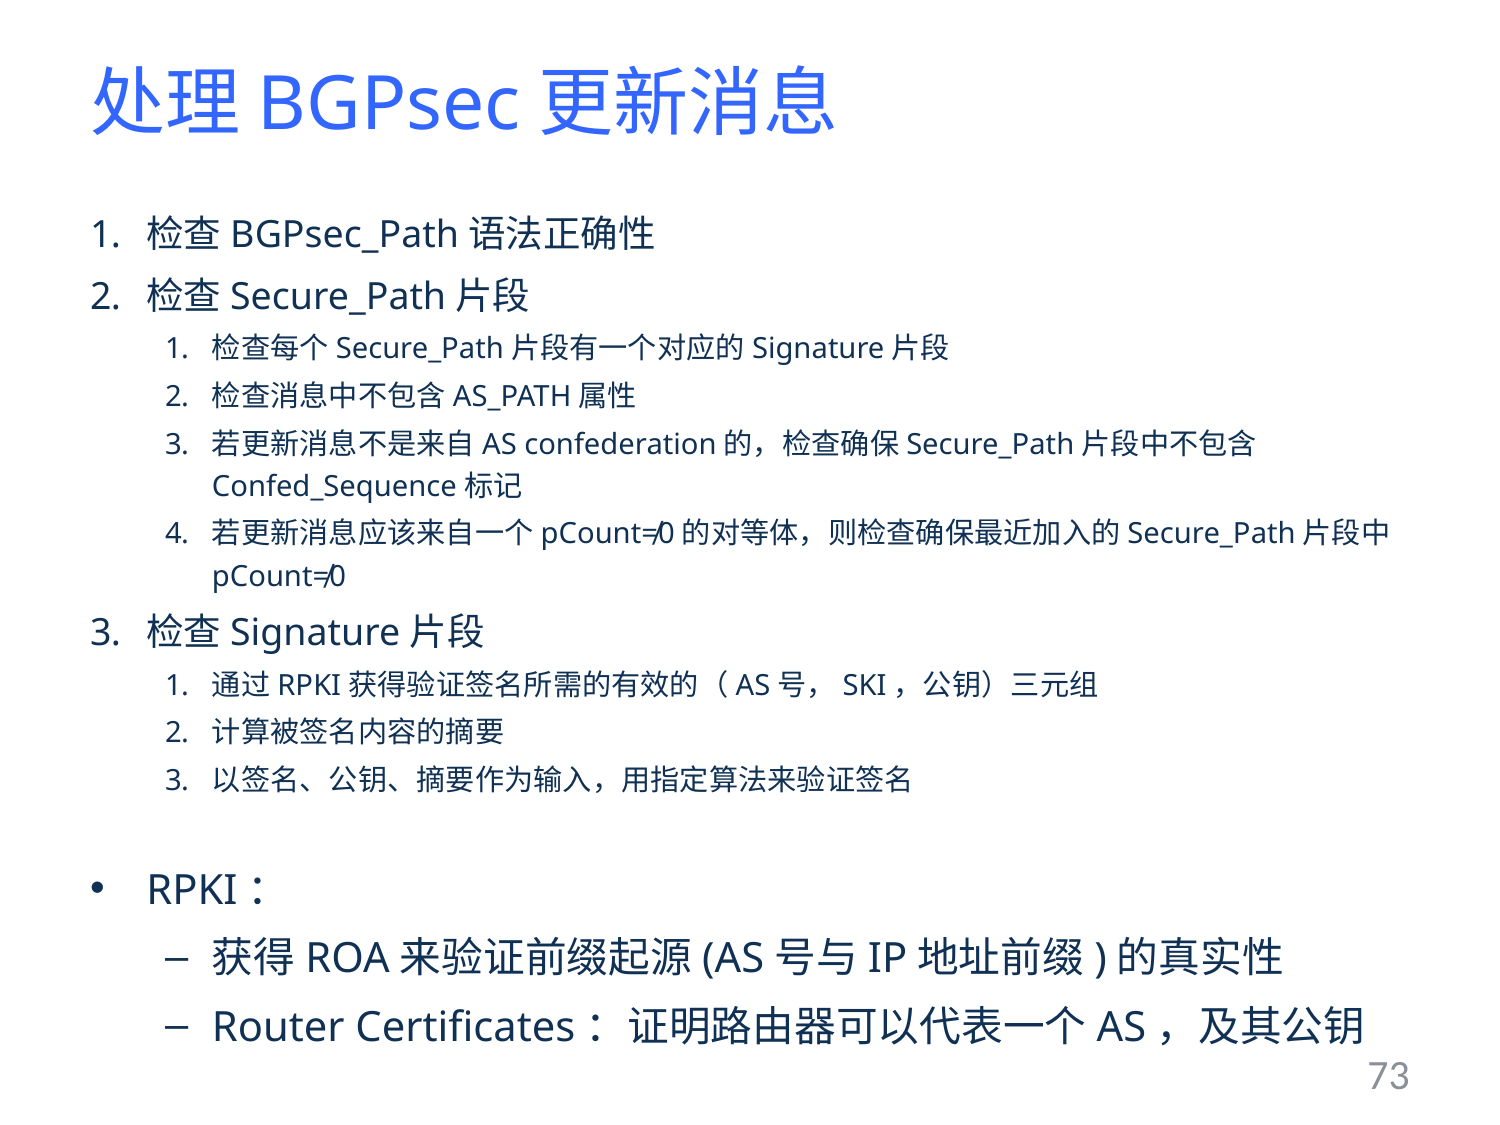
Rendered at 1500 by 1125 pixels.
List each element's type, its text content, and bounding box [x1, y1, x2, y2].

title 处理BGPsec更新消息 [75, 6, 1425, 193]
slide_number 73 [1074, 1042, 1425, 1103]
list 检查BGPsec_Path语法正确性 检查Secure_Path片段 检查每个Secure_Path片段有一个对应的Signature片段 检查消息中不包含AS_PATH属性 若更新消息不是来自AS confederation的，检查确保Secure_Path片段中不包含Confed_Sequence标记 若更新消息应该来自一个pCount≠0的对等体，则检查确保最近加入的Secure_Path片段中pCount≠0 检查Signature片段 通过RPKI获得验证签名所需的有效的（AS号，SKI，公钥）三元组 计算被签名内容的摘要 以签名、公钥、摘要作为输入，用指定算法来验证签名 RPKI： 获得ROA来验证前缀起源(AS号与IP地址前缀)的真实性 Router Certificates：证明路由器可以代表一个AS，及其公钥 [75, 193, 1425, 1080]
